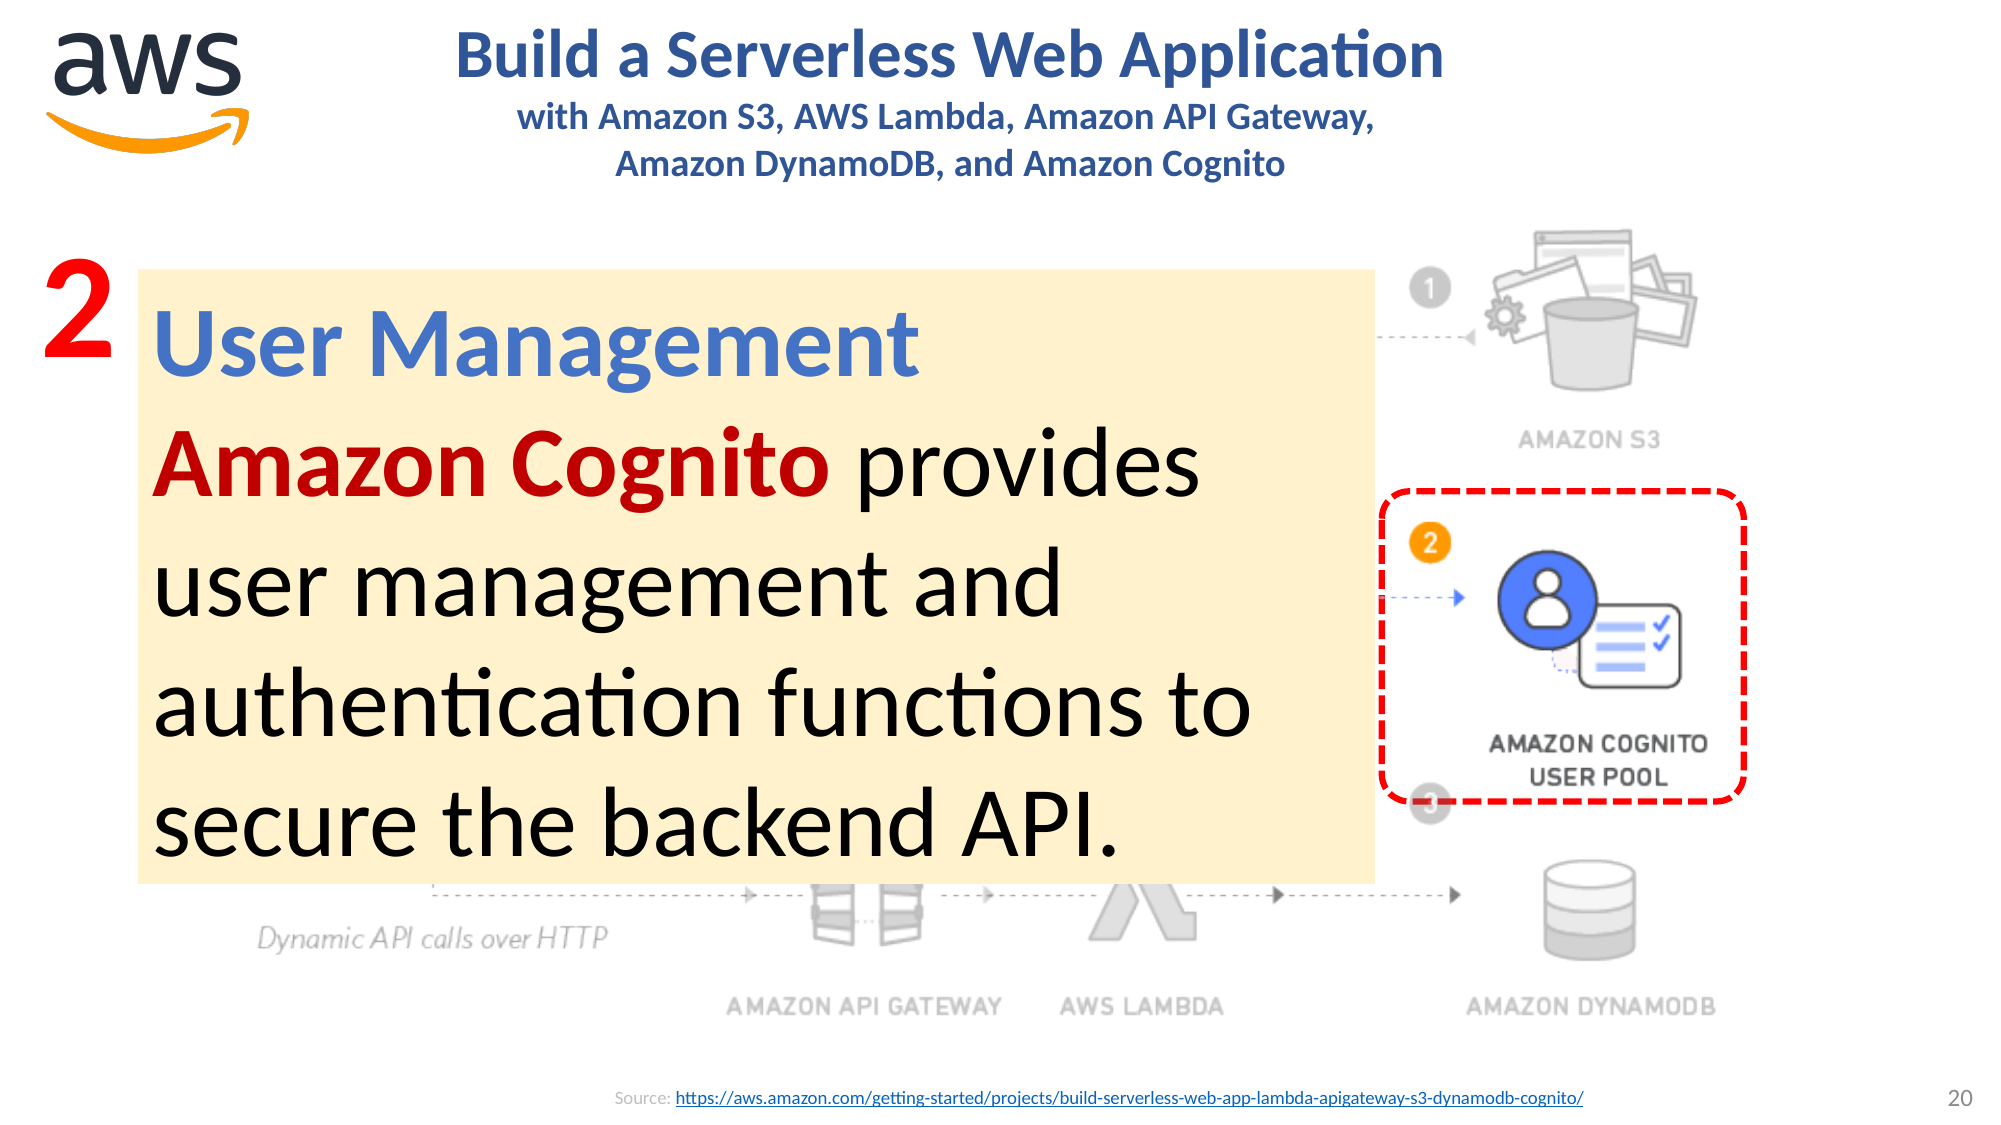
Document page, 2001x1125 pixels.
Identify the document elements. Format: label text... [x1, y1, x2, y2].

picture [45, 32, 250, 154]
title Build a Serverless Web Application with Amazon S3, AWS Lambda, Amazon API Gateway, Amazon DynamoDB, and Amazon Cognito [39, 0, 1863, 193]
picture [232, 214, 1769, 1054]
text_box User Management Amazon Cognito provides user management and authentication functions to secure the backend API. [138, 269, 232, 884]
text_box Source: https://aws.amazon.com/getting-started/projects/build-serverless-web-app-lambda-apigateway-s3-dynamodb-cognito/ [599, 1078, 1840, 1116]
slide_number 20 [1830, 1076, 1989, 1116]
text_box 2 [25, 199, 132, 395]
